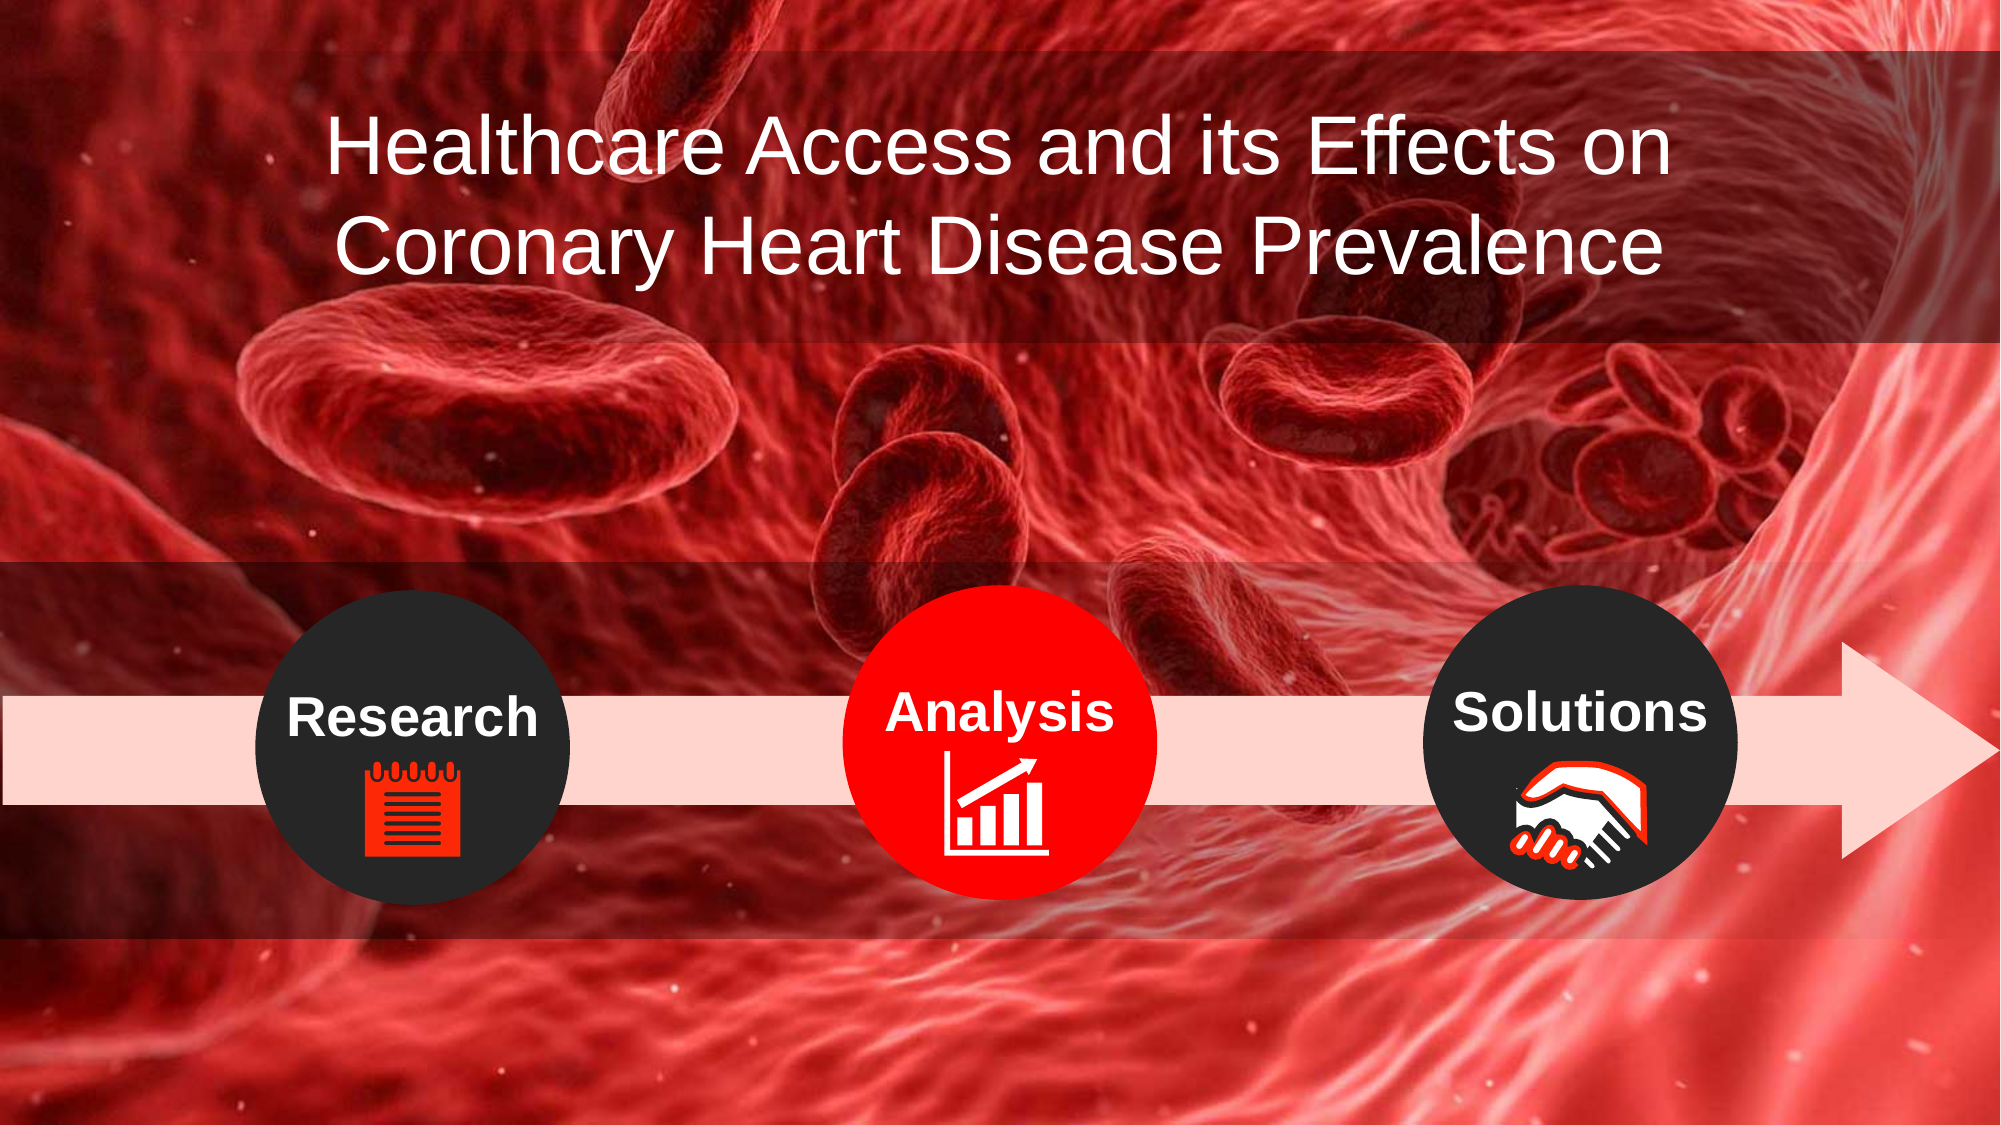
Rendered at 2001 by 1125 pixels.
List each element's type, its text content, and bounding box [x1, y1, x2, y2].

text_box Analysis [841, 584, 1159, 901]
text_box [1513, 763, 1645, 872]
text_box Research [254, 589, 571, 906]
text_box [1, 694, 265, 806]
picture [0, 0, 2001, 1125]
text_box [363, 760, 462, 858]
text_box [1726, 639, 2000, 862]
text_box [0, 562, 2000, 939]
text_box [943, 750, 1050, 857]
text_box Solutions [1422, 584, 1739, 901]
text_box [0, 51, 2000, 343]
text_box Healthcare Access and its Effects on Coronary Heart Disease Prevalence [27, 83, 1973, 399]
text_box [1146, 694, 1434, 806]
text_box [561, 694, 854, 806]
